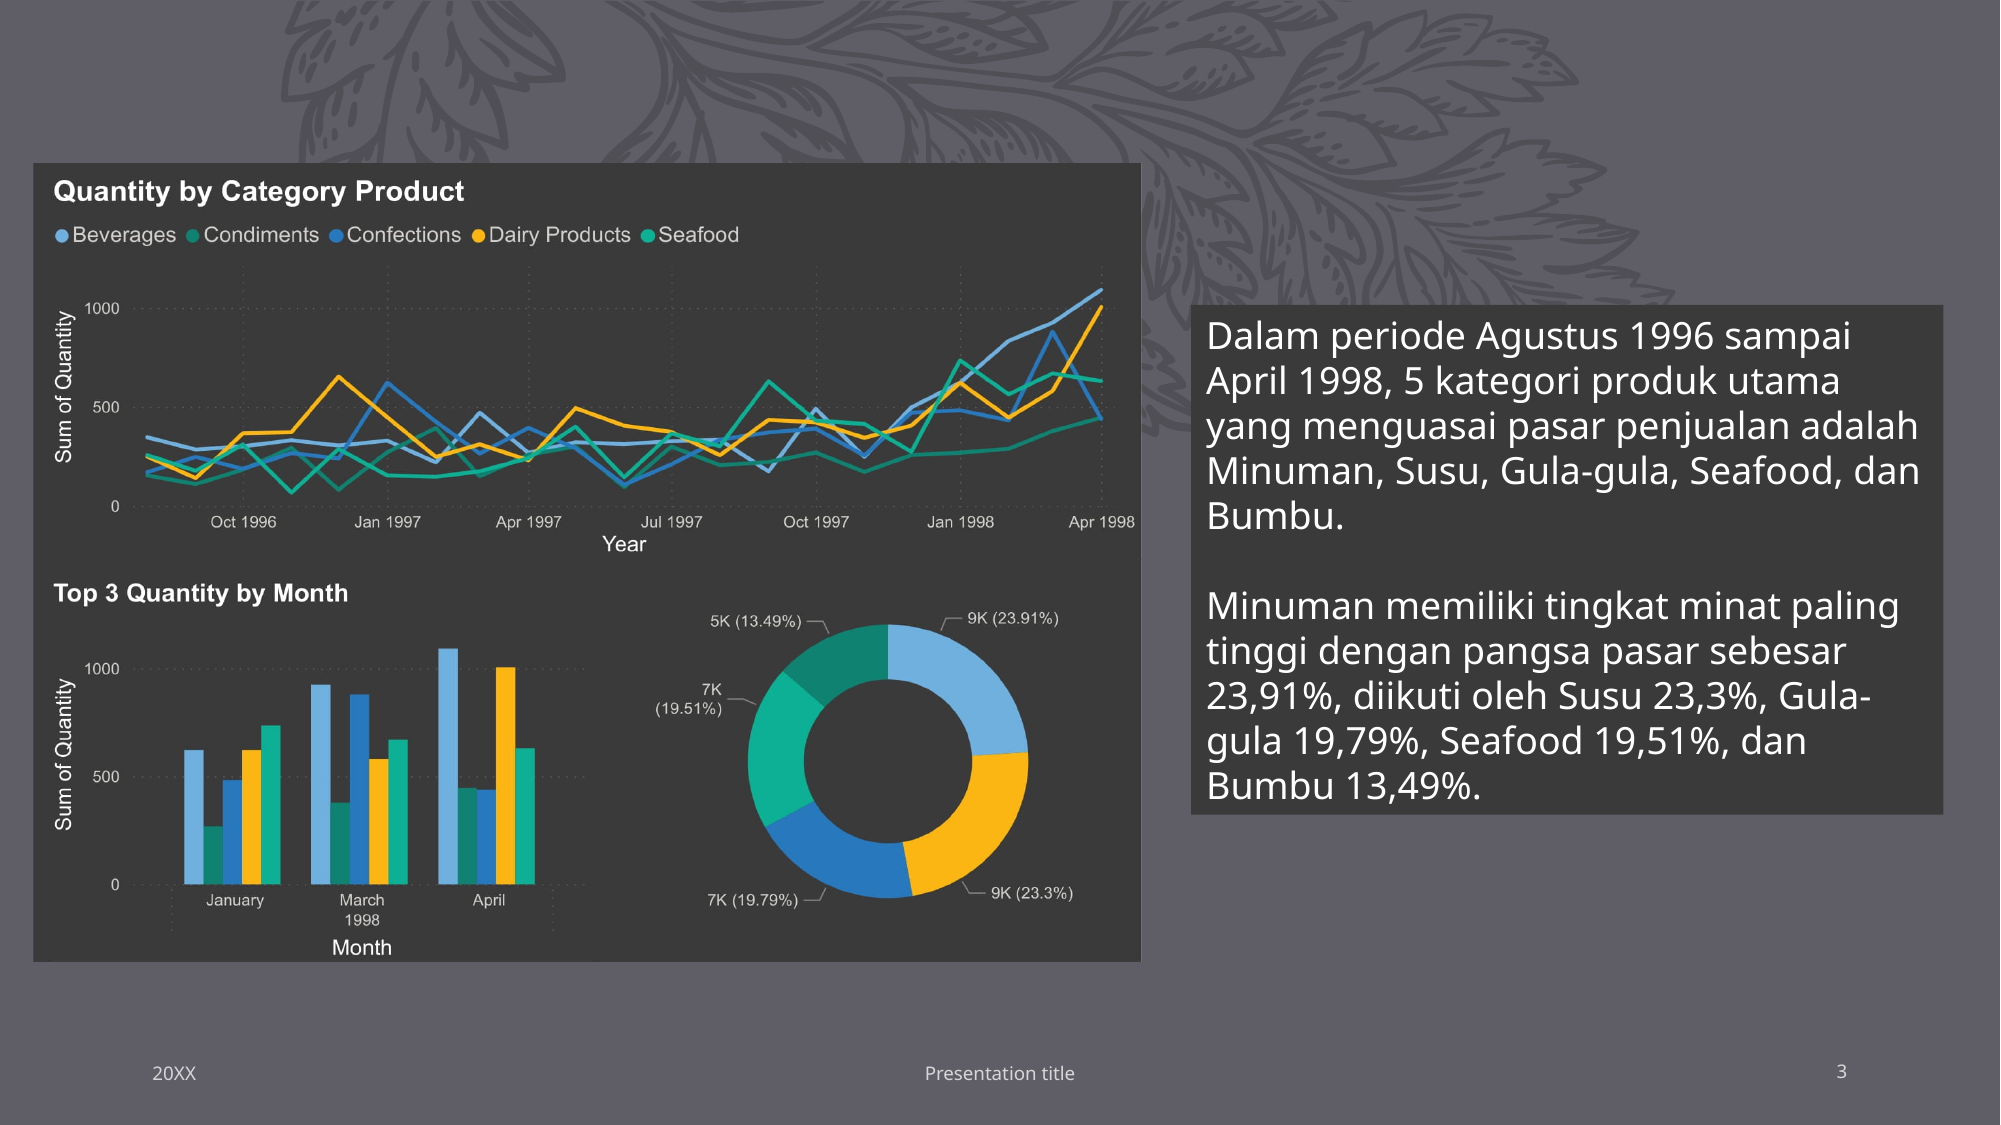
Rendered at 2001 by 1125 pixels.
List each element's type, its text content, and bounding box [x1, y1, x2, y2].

picture [33, 163, 1142, 962]
footer Presentation title [662, 1042, 1338, 1103]
text_box Dalam periode Agustus 1996 sampai April 1998, 5 kategori produk utama yang menguasai pasar penjualan adalah Minuman, Susu, Gula-gula, Seafood, dan Bumbu. Minuman memiliki tingkat minat paling tinggi dengan pangsa pasar sebesar 23,91%, diikuti oleh Susu 23,3%, Gula-gula 19,79%, Seafood 19,51%, dan Bumbu 13,49%. [1191, 304, 1944, 815]
slide_number 20XX [137, 1042, 588, 1103]
slide_number 3 [1412, 1042, 1863, 1103]
